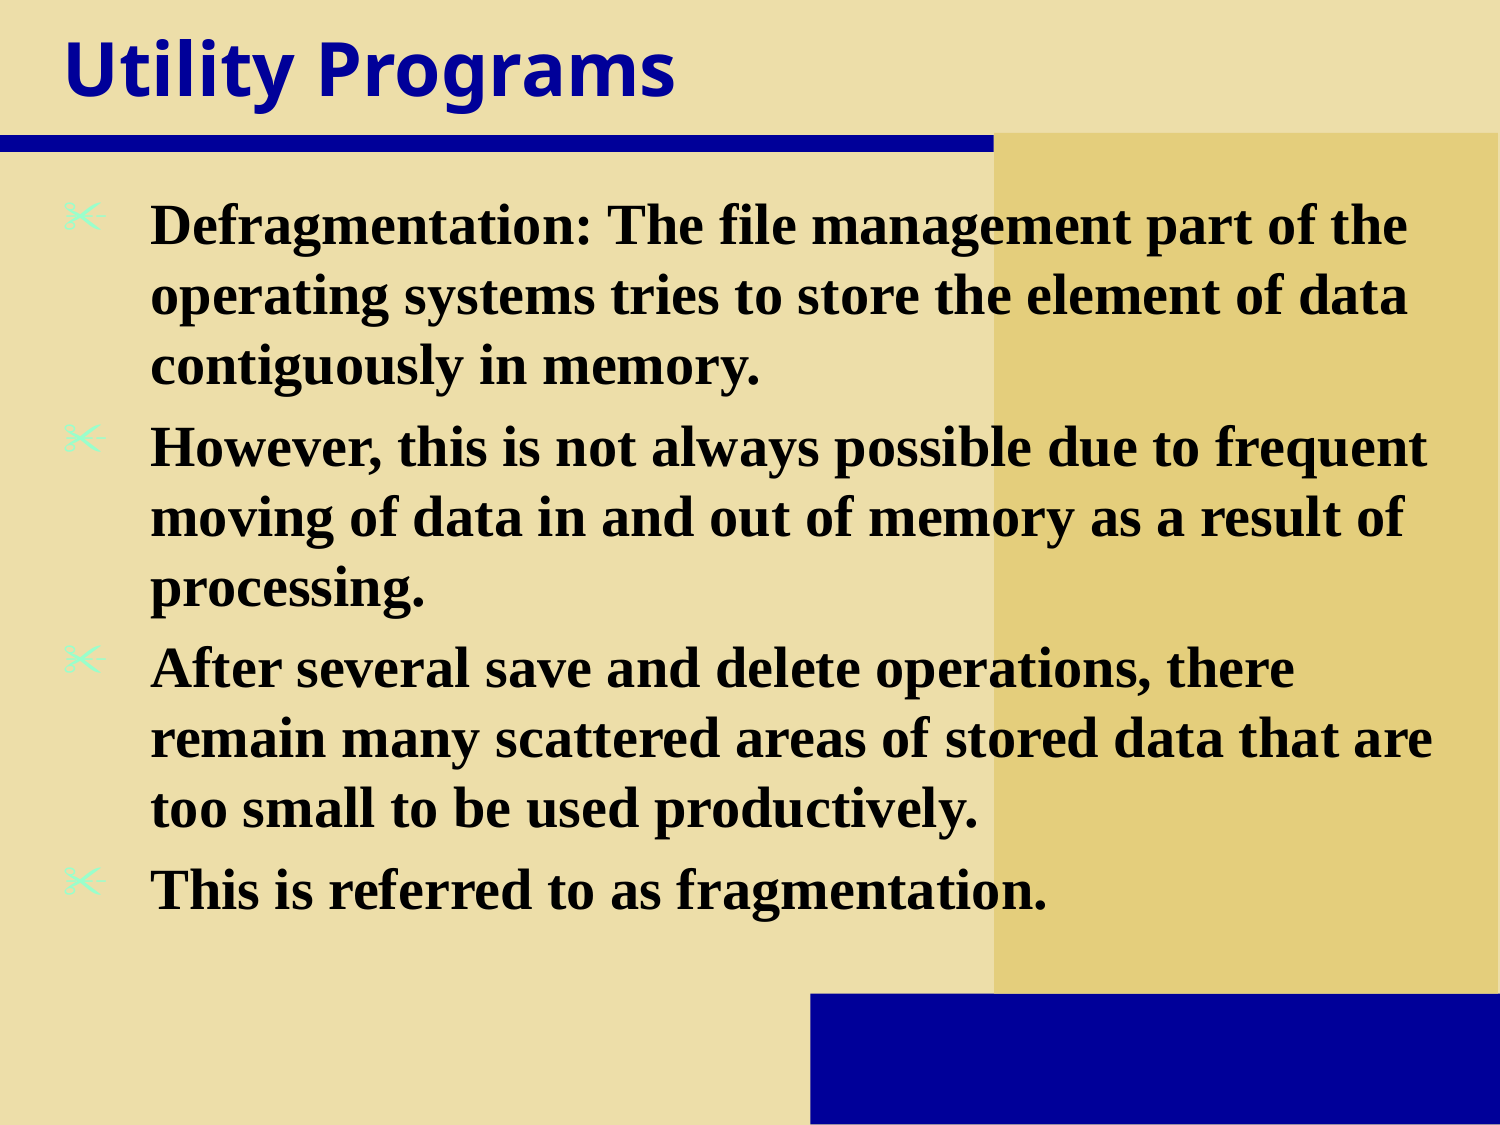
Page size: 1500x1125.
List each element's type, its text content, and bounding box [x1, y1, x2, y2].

title Utility Programs [47, 0, 1456, 133]
list Defragmentation: The file management part of the operating systems tries to store the element of data contiguously in memory. However, this is not always possible due to frequent moving of data in and out of memory as a result of processing. After several save and delete operations, there remain many scattered areas of stored data that are too small to be used productively. This is referred to as fragmentation. [47, 178, 1457, 960]
